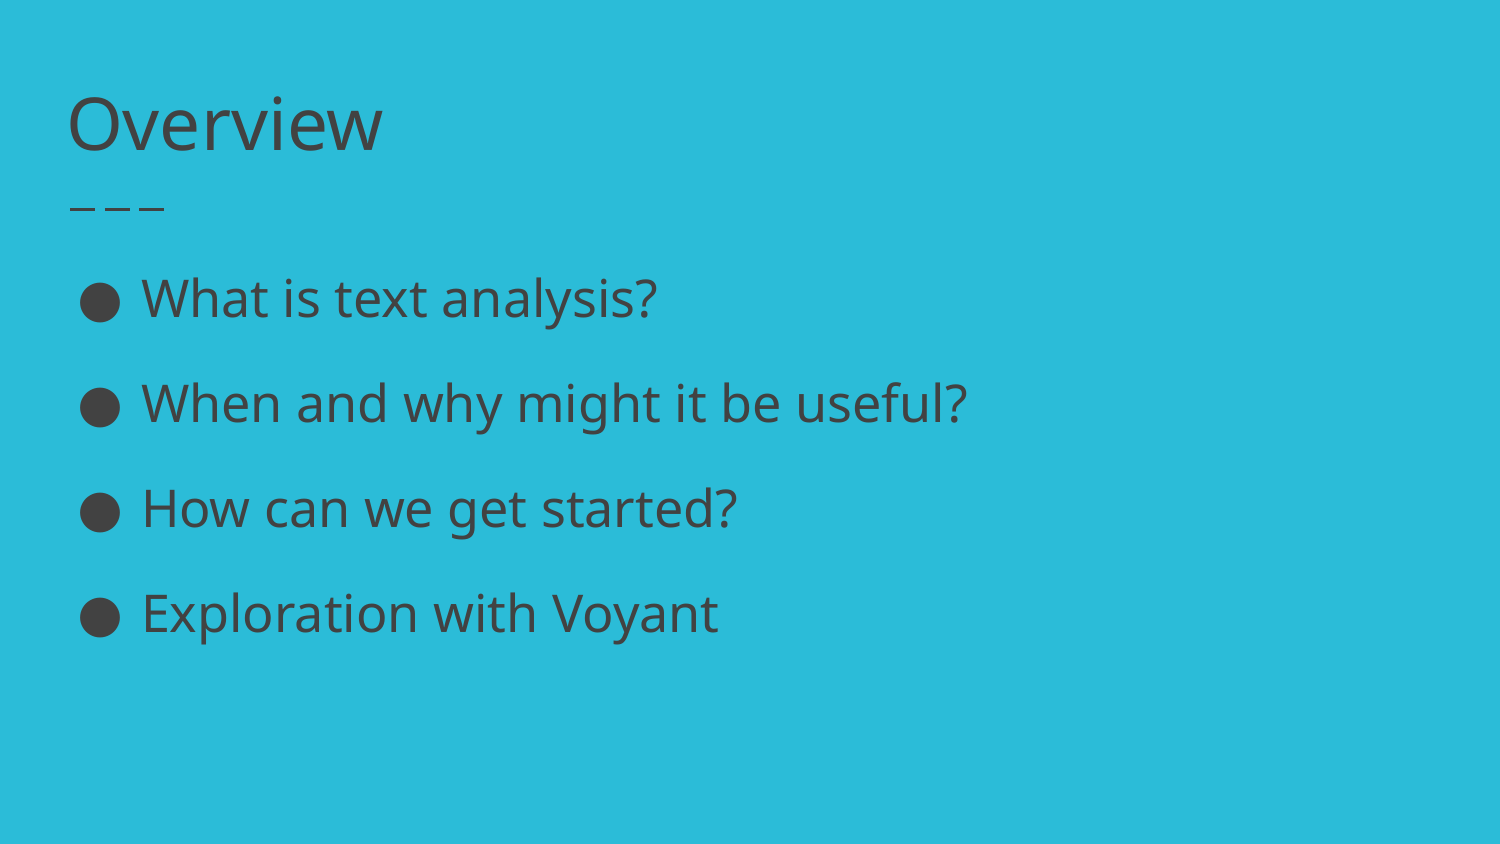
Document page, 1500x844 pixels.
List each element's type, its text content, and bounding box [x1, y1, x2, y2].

title Overview [51, 61, 1449, 182]
list What is text analysis? When and why might it be useful? How can we get started? Exploration with Voyant [51, 240, 1449, 750]
